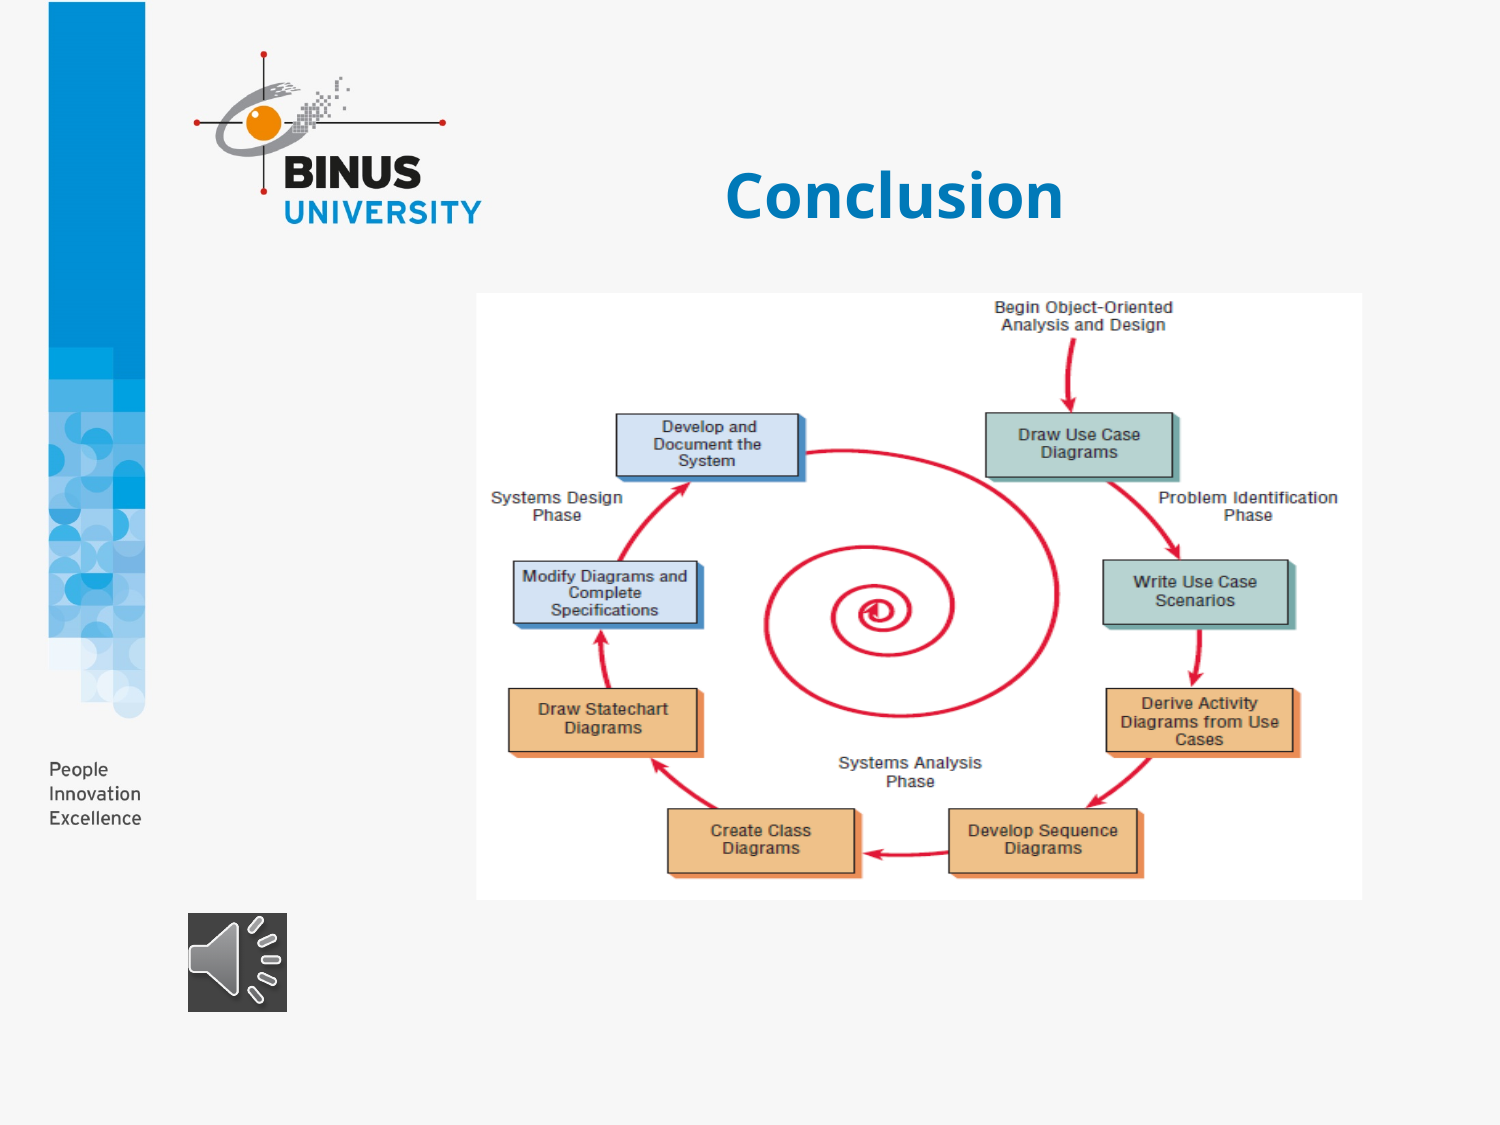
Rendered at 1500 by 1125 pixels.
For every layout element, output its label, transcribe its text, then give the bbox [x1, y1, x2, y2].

title Conclusion [315, 99, 1475, 288]
picture [187, 912, 288, 1013]
picture [0, 0, 1500, 901]
